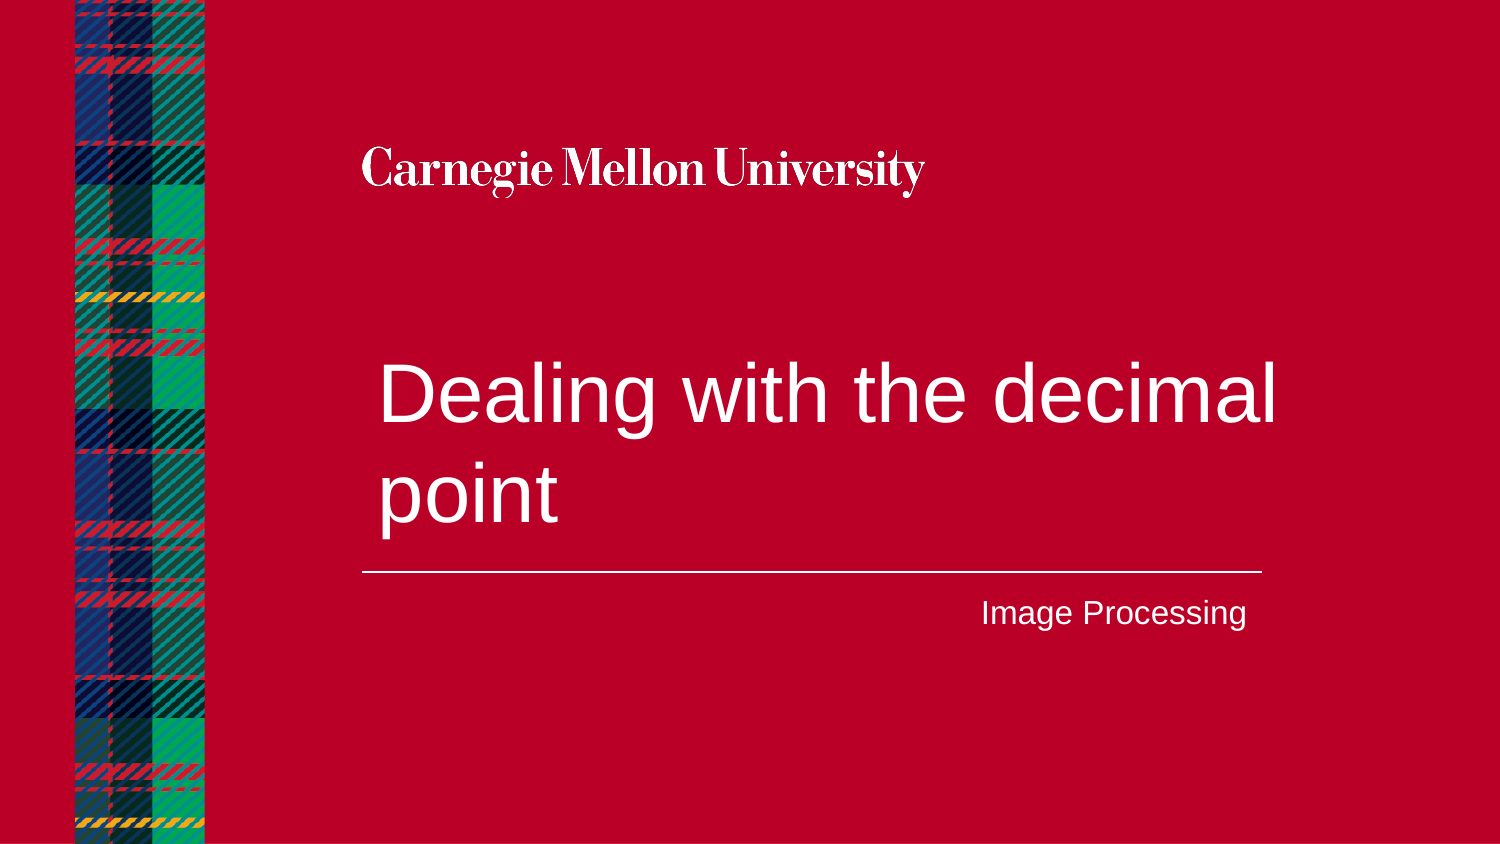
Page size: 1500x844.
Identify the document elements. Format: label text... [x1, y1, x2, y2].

text_box Dealing with the decimal point [362, 331, 1369, 554]
picture [75, 0, 205, 844]
picture [362, 146, 925, 198]
text_box Image Processing [347, 584, 1263, 832]
